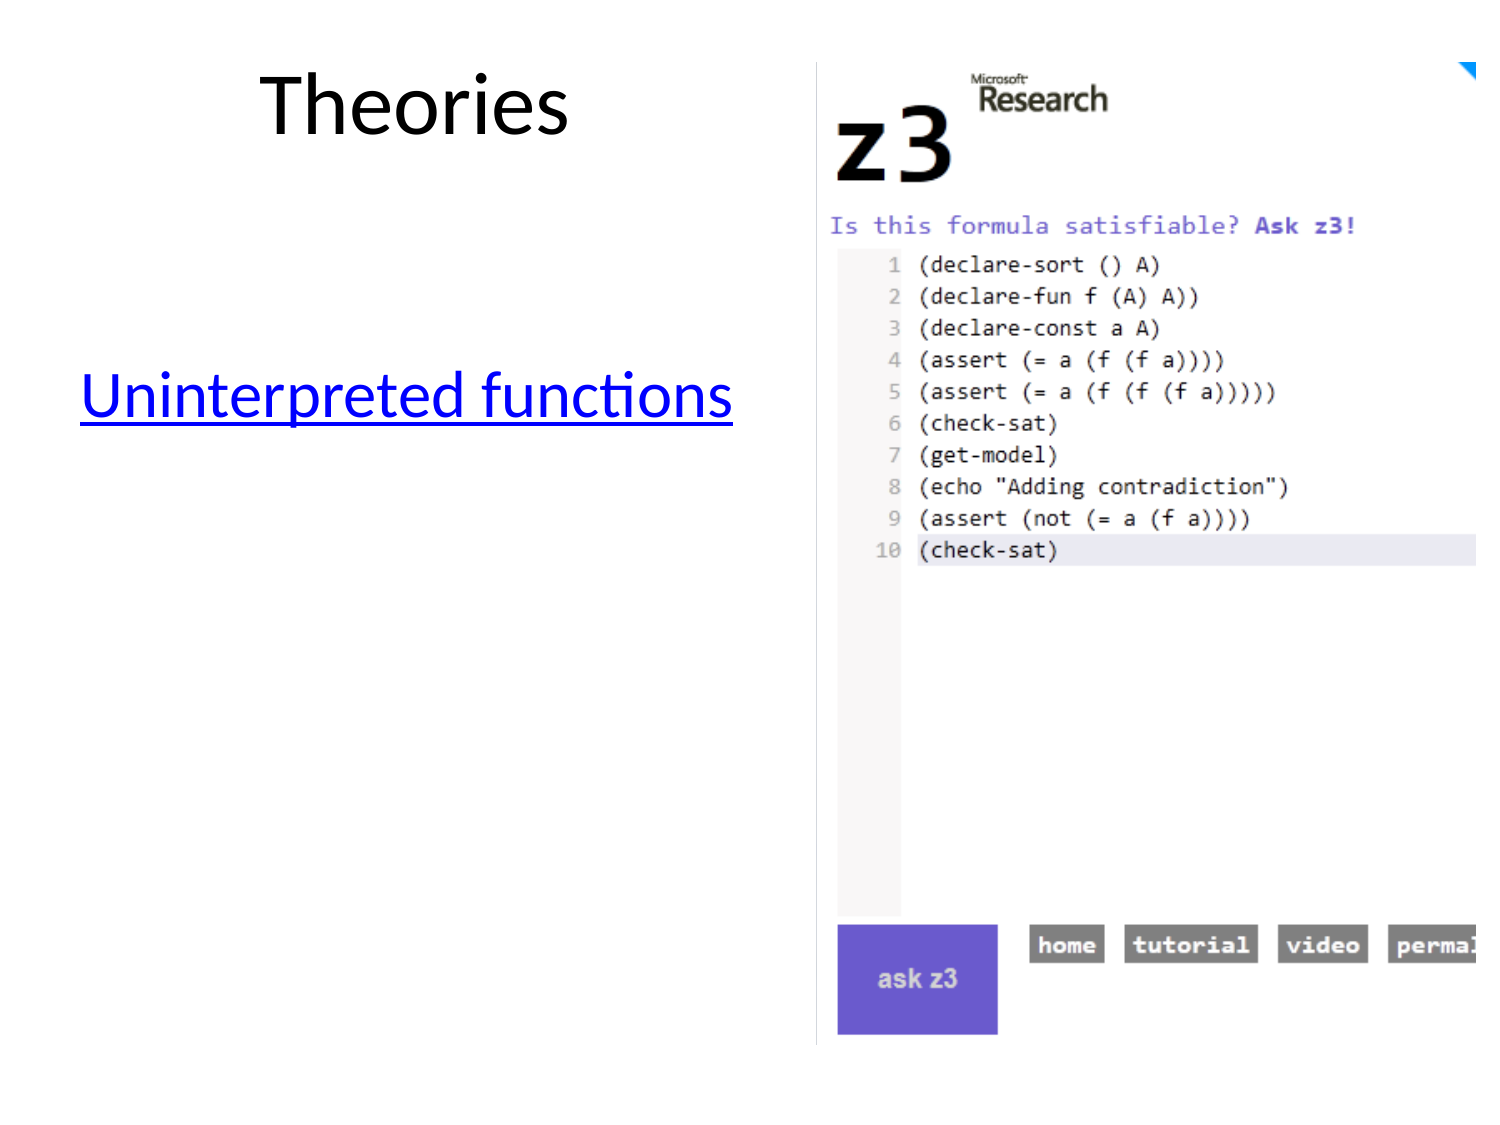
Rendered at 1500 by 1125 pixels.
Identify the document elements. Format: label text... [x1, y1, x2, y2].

title Theories [37, 37, 813, 161]
picture [815, 62, 1477, 1046]
list Uninterpreted functions [65, 249, 810, 858]
